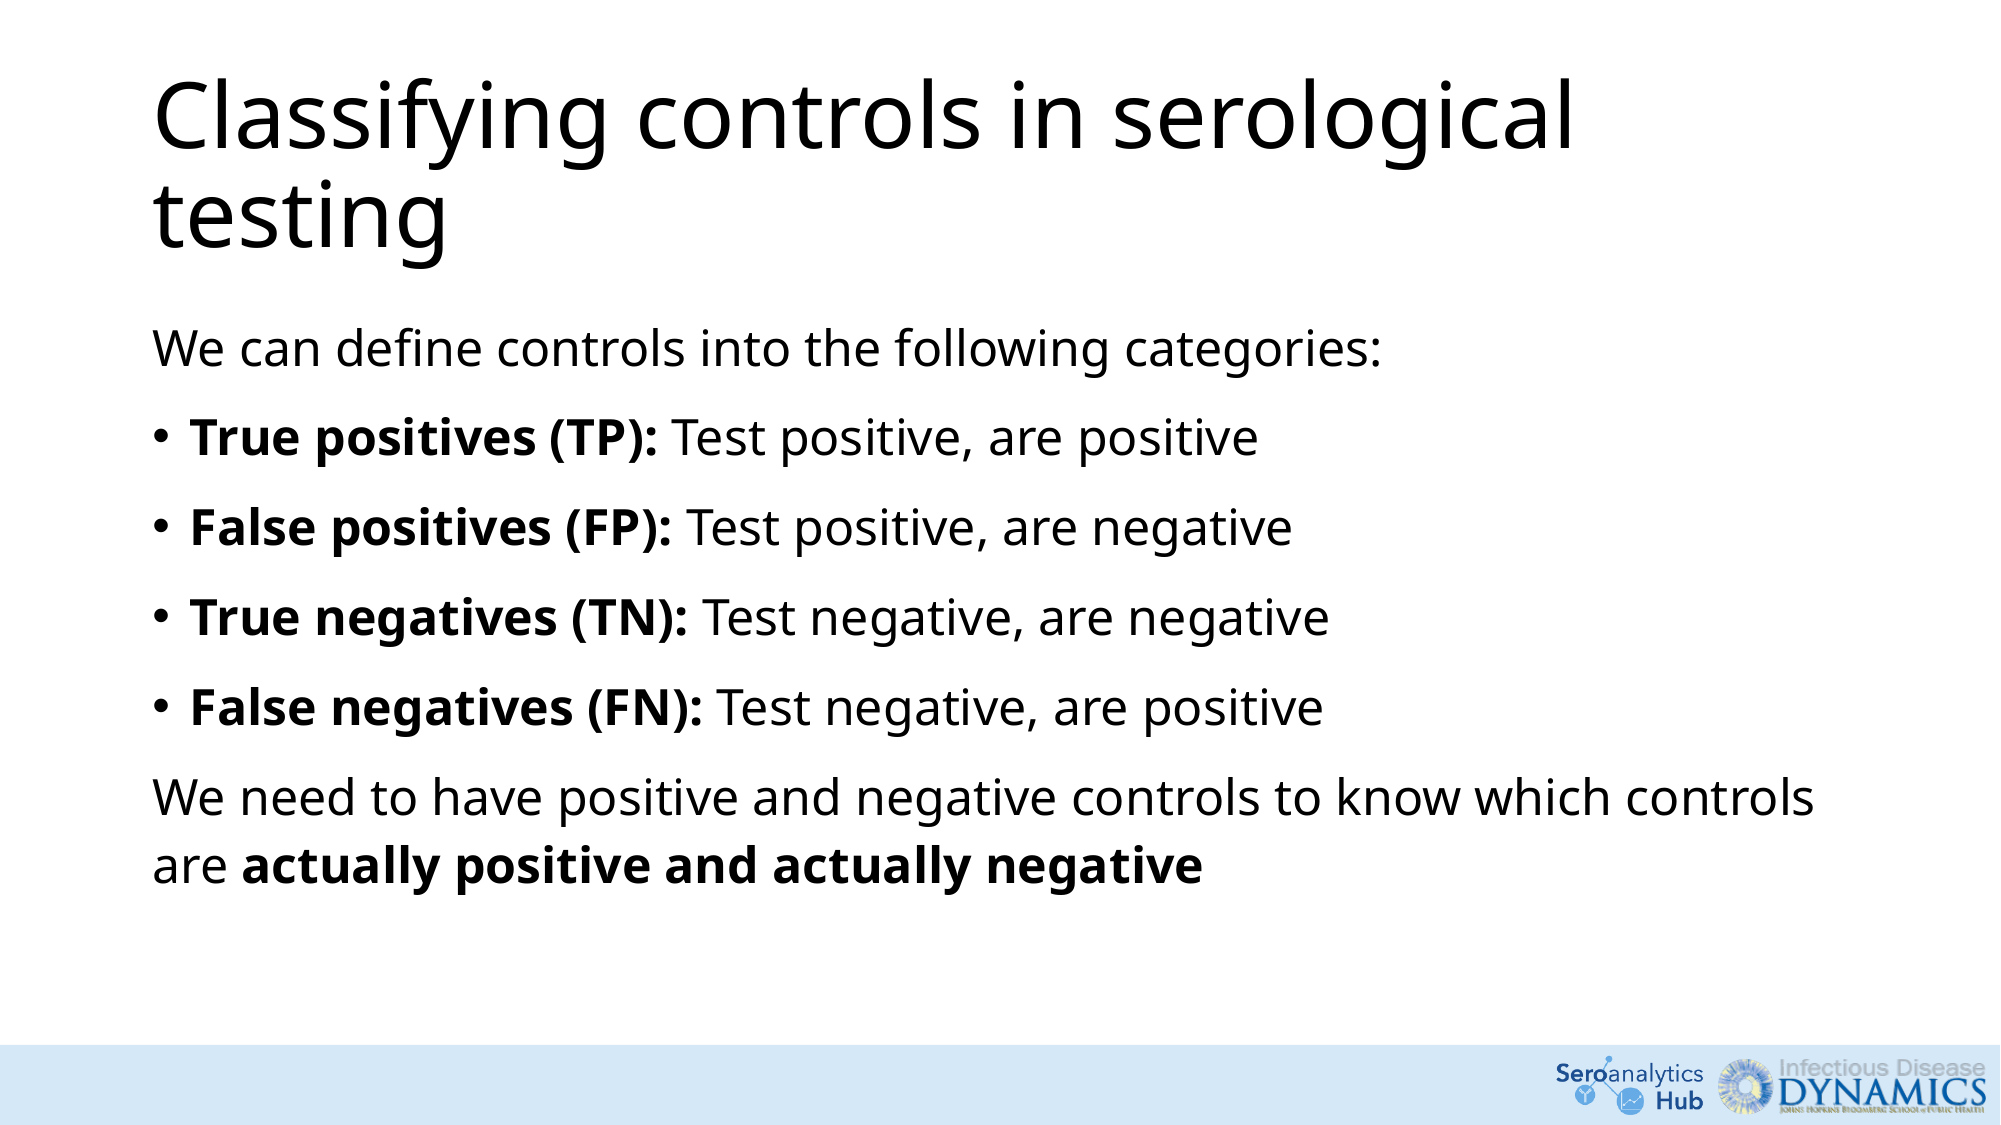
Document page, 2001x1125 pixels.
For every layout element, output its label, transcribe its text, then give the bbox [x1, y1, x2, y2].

title Classifying controls in serological testing [137, 59, 1863, 278]
picture [1719, 1059, 1986, 1115]
list We can define controls into the following categories: True positives (TP): Test positive, are positive False positives (FP): Test positive, are negative True negatives (TN): Test negative, are negative False negatives (FN): Test negative, are positive We need to have positive and negative controls to know which controls are actually positive and actually negative [137, 299, 1863, 1014]
